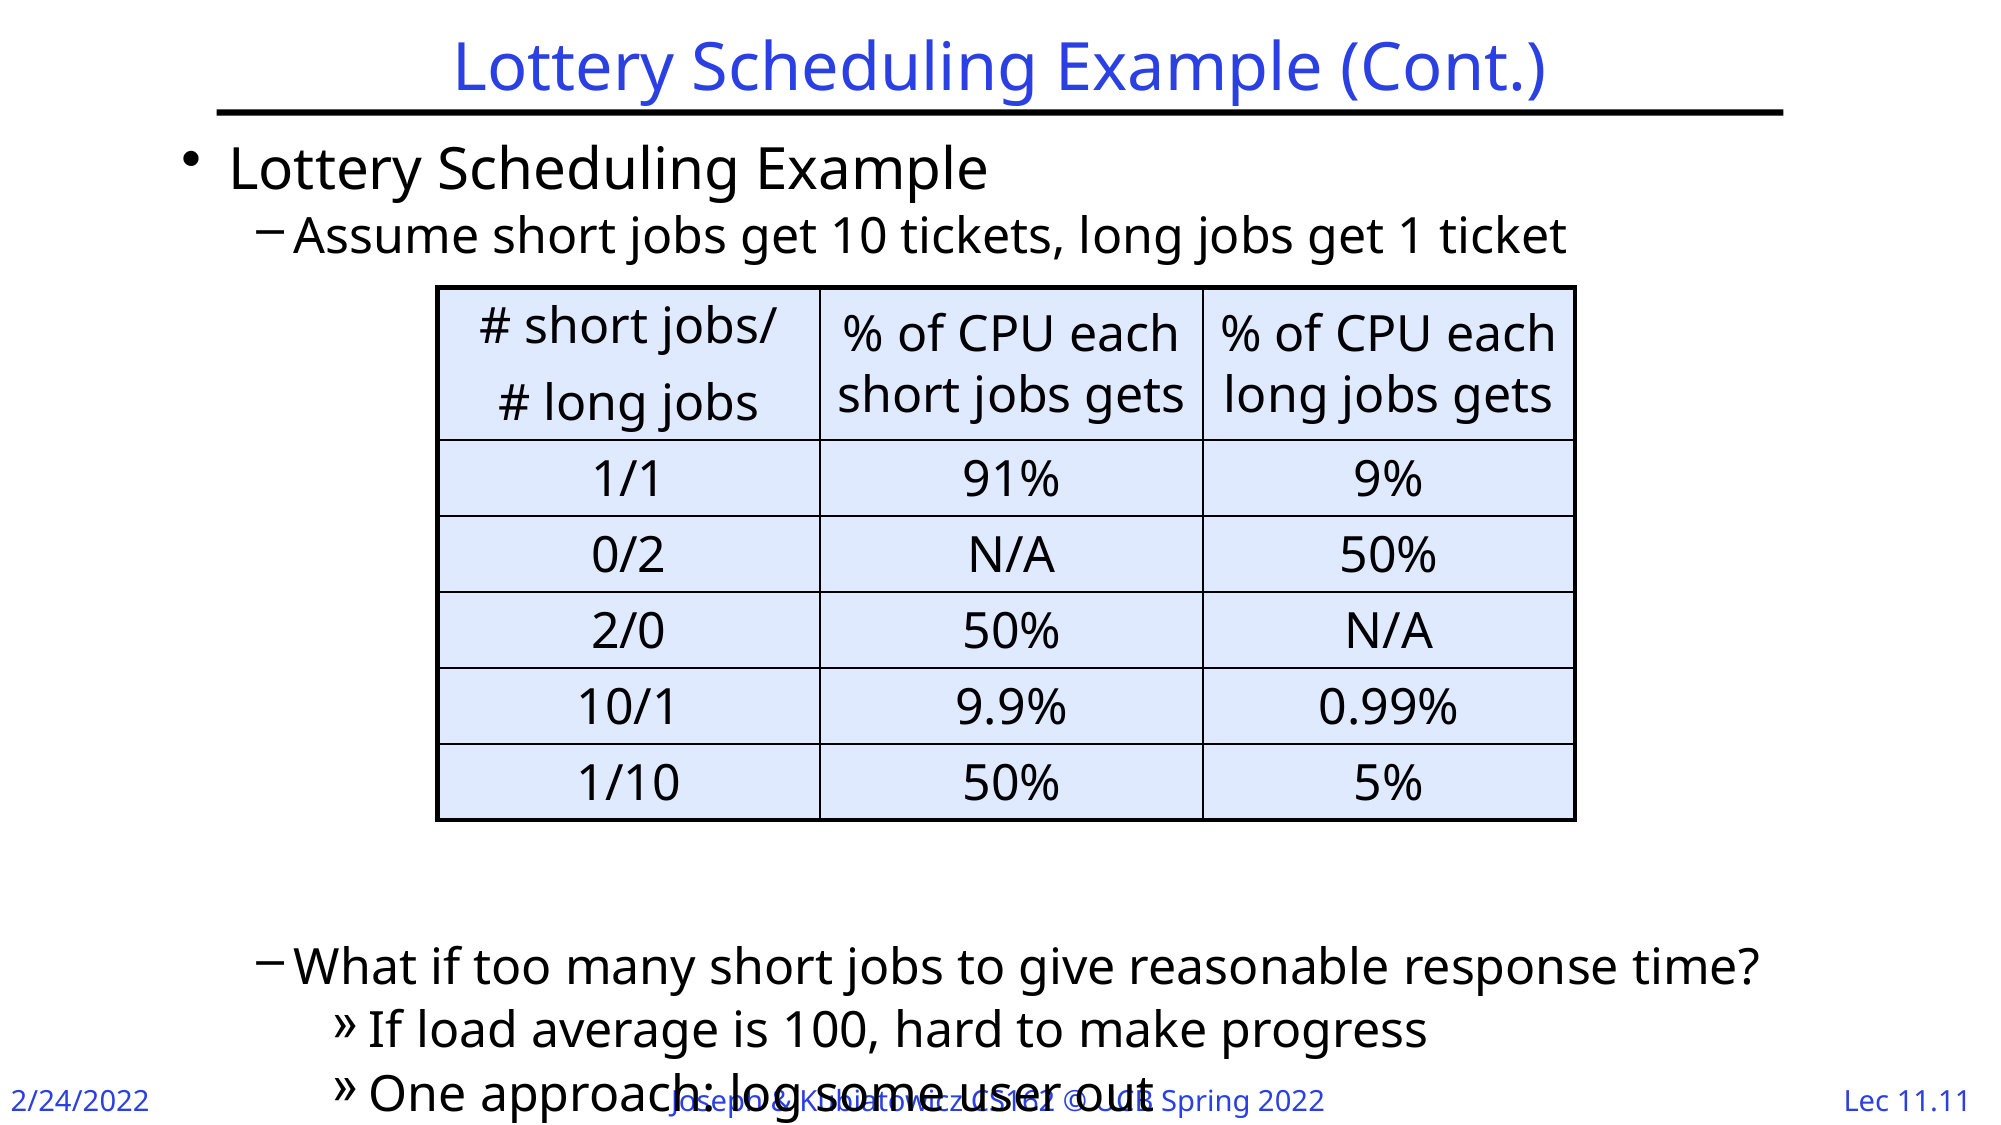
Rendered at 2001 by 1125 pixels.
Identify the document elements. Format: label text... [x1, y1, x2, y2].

table_cell 9.9% [821, 669, 1202, 743]
table_cell 5% [1204, 745, 1573, 818]
table_header % of CPU each short jobs gets [821, 290, 1202, 439]
table_cell 0.99% [1204, 669, 1573, 743]
title Lottery Scheduling Example (Cont.) [216, 24, 1784, 113]
table_cell 50% [1204, 517, 1573, 591]
table_cell 9% [1204, 441, 1573, 515]
table_header % of CPU each long jobs gets [1204, 290, 1573, 439]
table_header # short jobs/ # long jobs [440, 290, 819, 439]
table_cell N/A [821, 517, 1202, 591]
table_cell 50% [821, 593, 1202, 667]
table_cell 1/1 [440, 441, 819, 515]
table_cell 1/10 [440, 745, 819, 818]
list Lottery Scheduling Example Assume short jobs get 10 tickets, long jobs get 1 ticket What if too many short jobs to give reasonable response time? If load average is 100, hard to make progress One approach: log some user out [166, 137, 1875, 1063]
table_cell 2/0 [440, 593, 819, 667]
table_cell 91% [821, 441, 1202, 515]
table_cell 0/2 [440, 517, 819, 591]
table_cell 50% [821, 745, 1202, 818]
table_cell 10/1 [440, 669, 819, 743]
table_cell N/A [1204, 593, 1573, 667]
